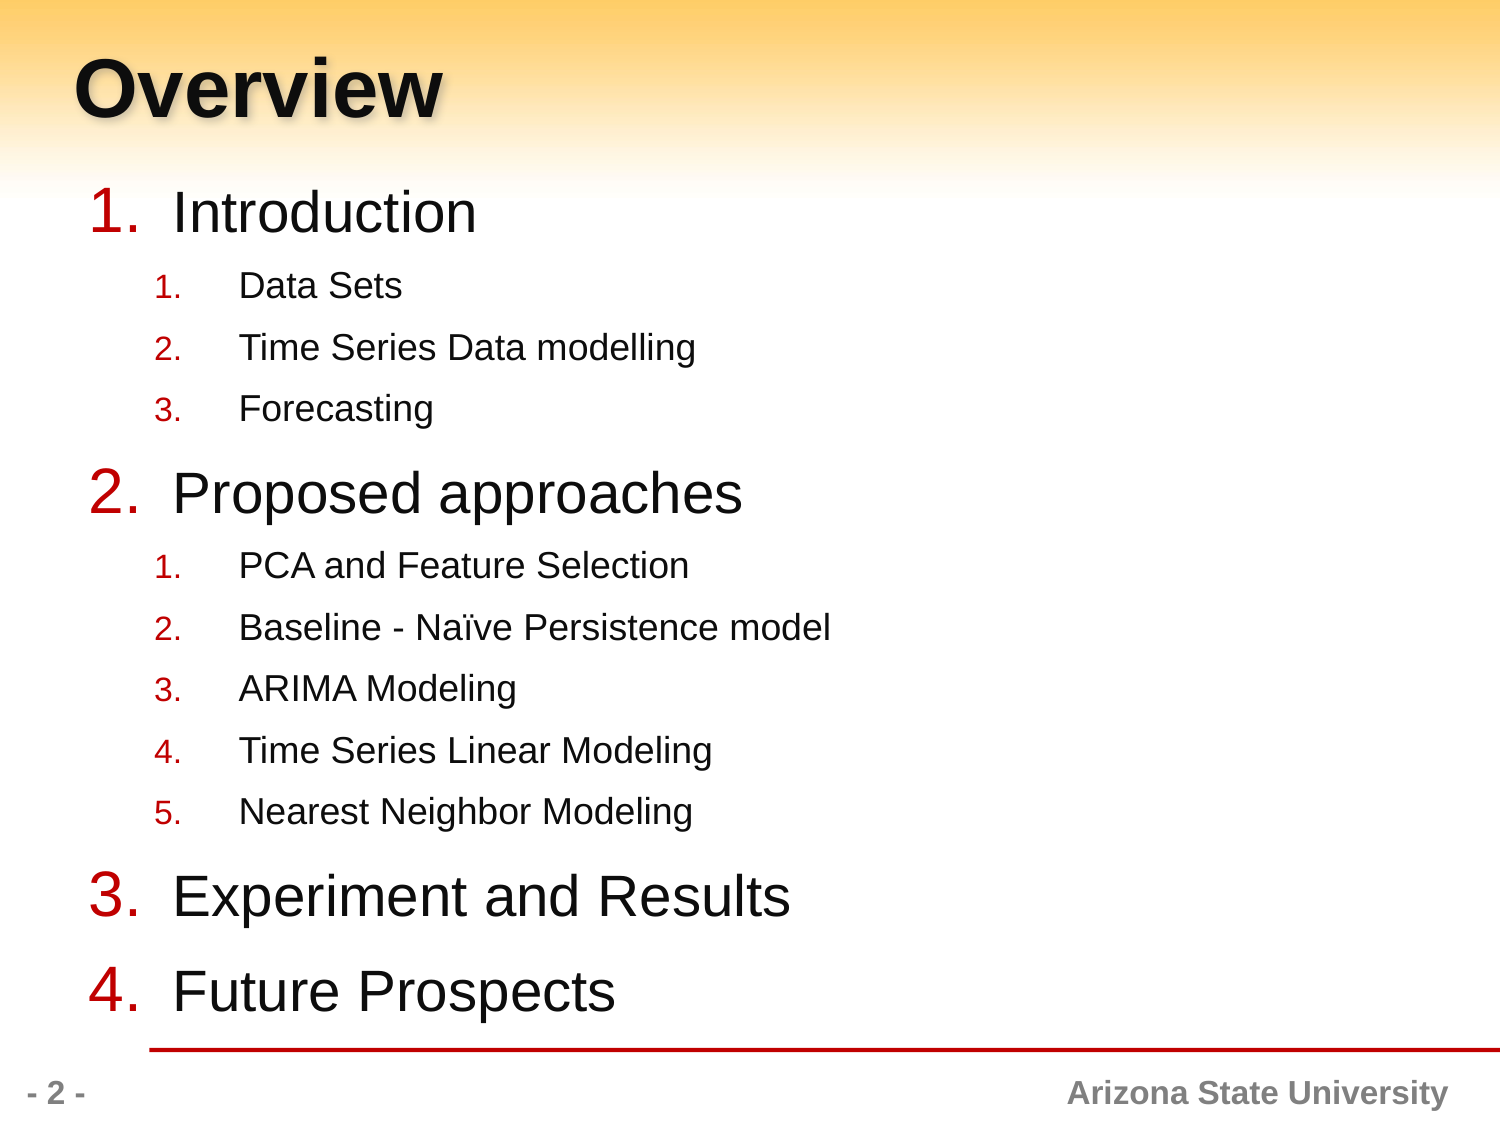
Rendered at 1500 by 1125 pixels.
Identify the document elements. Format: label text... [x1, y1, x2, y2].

picture [0, 0, 1500, 198]
slide_number - 2 - [0, 1063, 113, 1125]
title Overview [72, 18, 1424, 150]
list Introduction Data Sets Time Series Data modelling Forecasting Proposed approaches PCA and Feature Selection Baseline - Naïve Persistence model ARIMA Modeling Time Series Linear Modeling Nearest Neighbor Modeling Experiment and Results Future Prospects [73, 152, 1424, 992]
